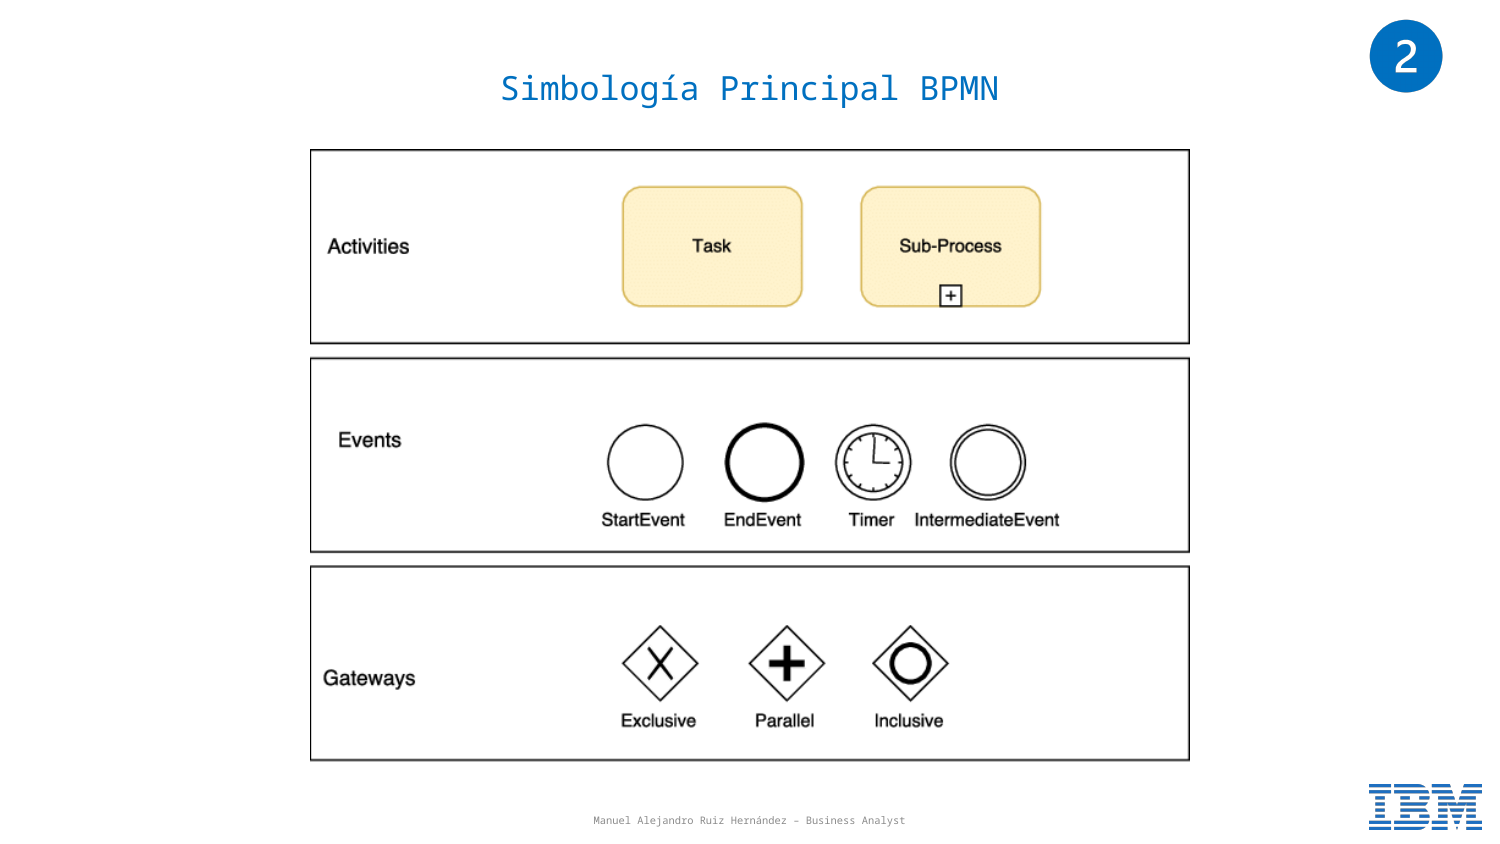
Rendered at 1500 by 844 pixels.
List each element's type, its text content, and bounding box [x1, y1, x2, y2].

picture [310, 149, 1190, 762]
picture [1360, 10, 1452, 102]
picture [1369, 784, 1482, 830]
text_box Simbología Principal BPMN [271, 60, 1228, 115]
footer Manuel Alejandro Ruiz Hernández – Business Analyst [496, 797, 1004, 843]
